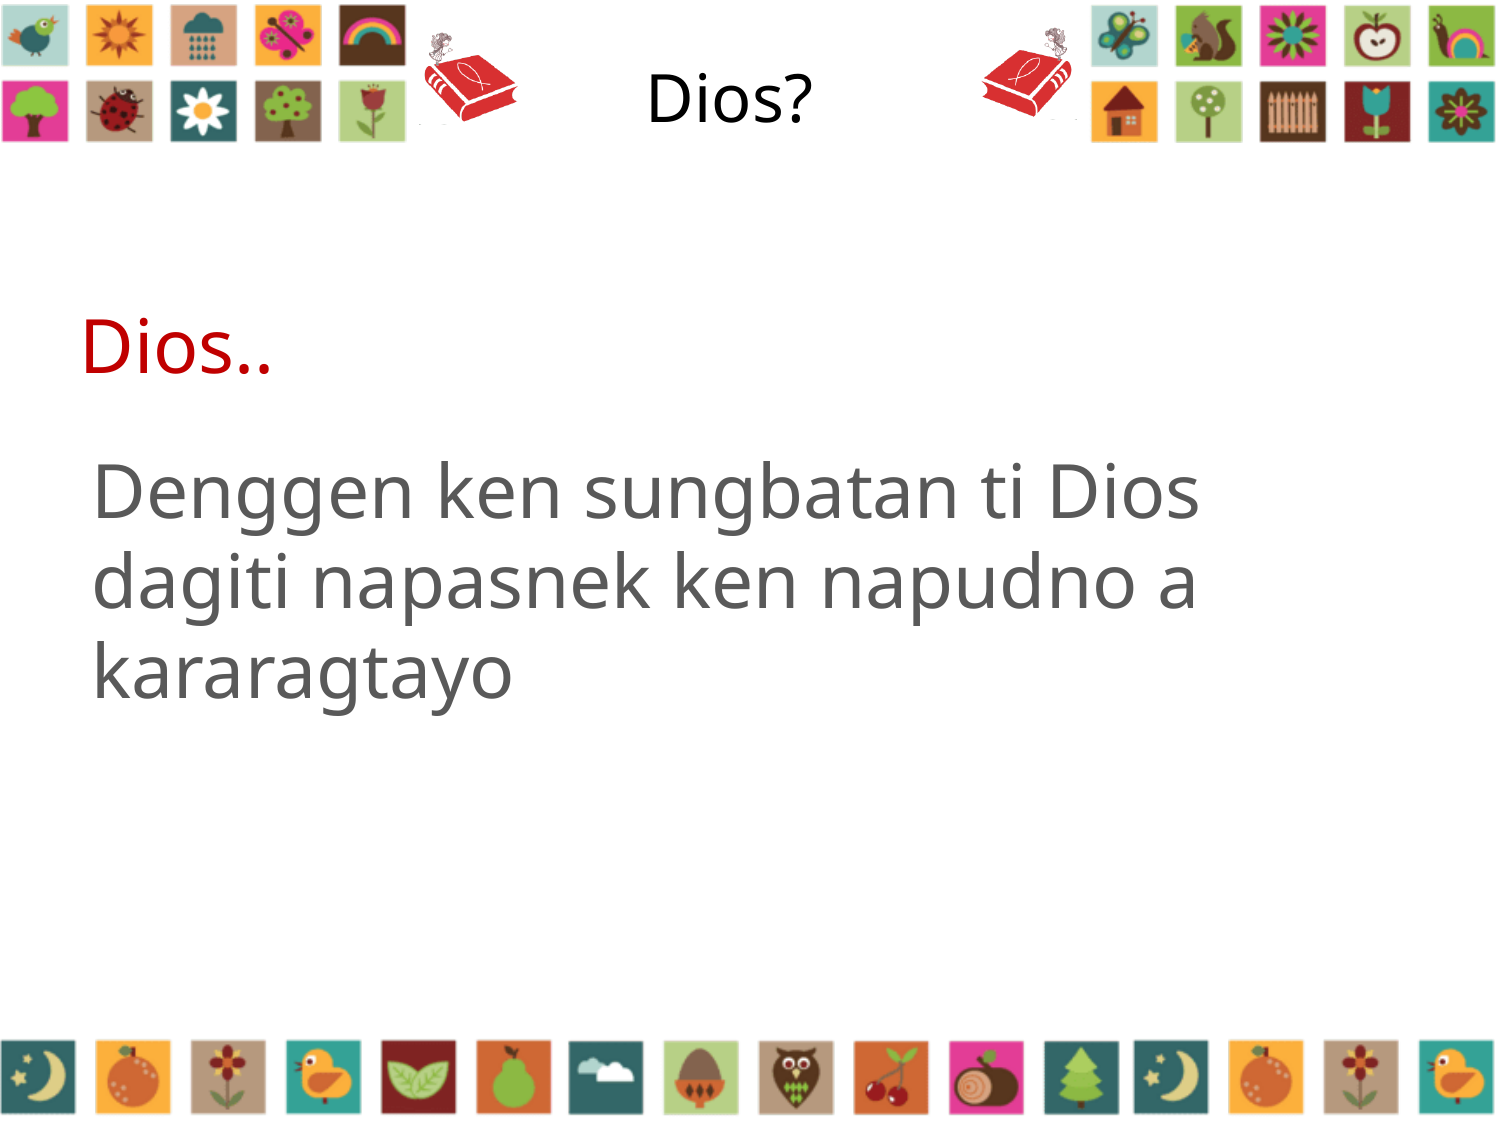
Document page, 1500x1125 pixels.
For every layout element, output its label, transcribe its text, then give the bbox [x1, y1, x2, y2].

text_box Dios.. [64, 290, 1412, 396]
picture [0, 3, 550, 150]
text_box Denggen ken sungbatan ti Dios dagiti napasnek ken napudno a kararagtayo [76, 436, 1424, 722]
picture [950, 3, 1500, 150]
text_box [0, 1028, 1500, 1118]
text_box Dios? [425, 48, 1071, 144]
